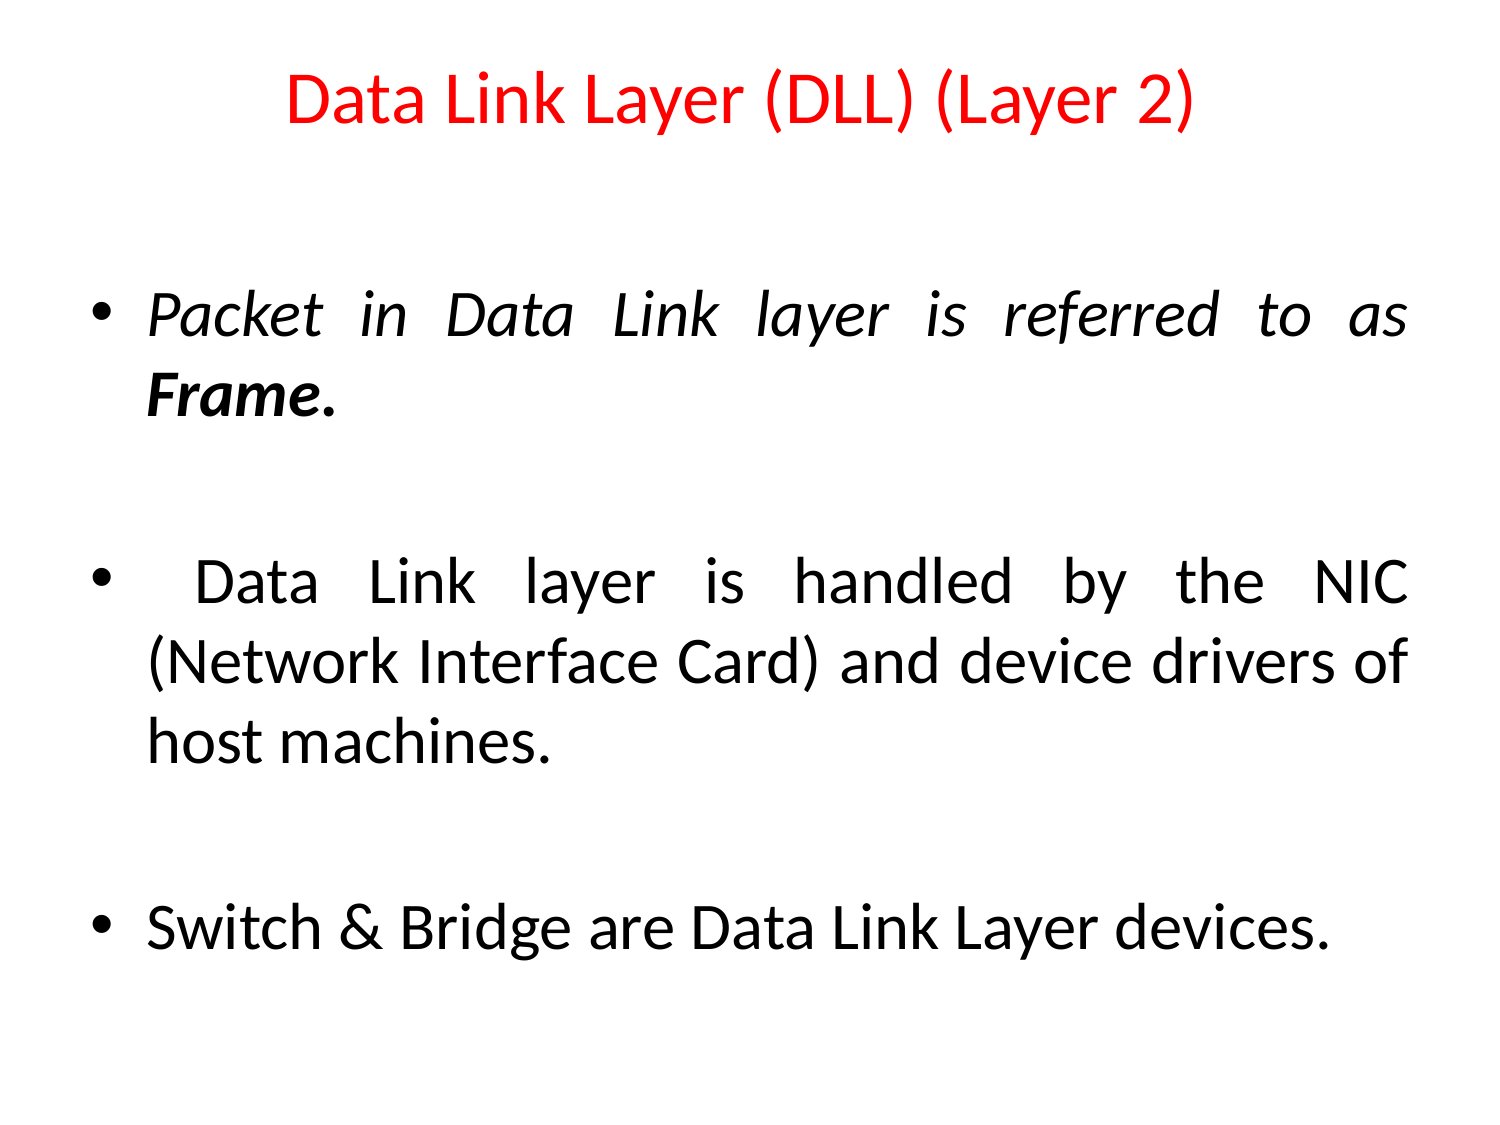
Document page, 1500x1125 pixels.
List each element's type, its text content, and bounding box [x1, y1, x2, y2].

title Data Link Layer (DLL) (Layer 2) [75, 45, 1425, 233]
list Packet in Data Link layer is referred to as Frame. Data Link layer is handled by the NIC (Network Interface Card) and device drivers of host machines. Switch & Bridge are Data Link Layer devices. [75, 262, 1425, 1005]
